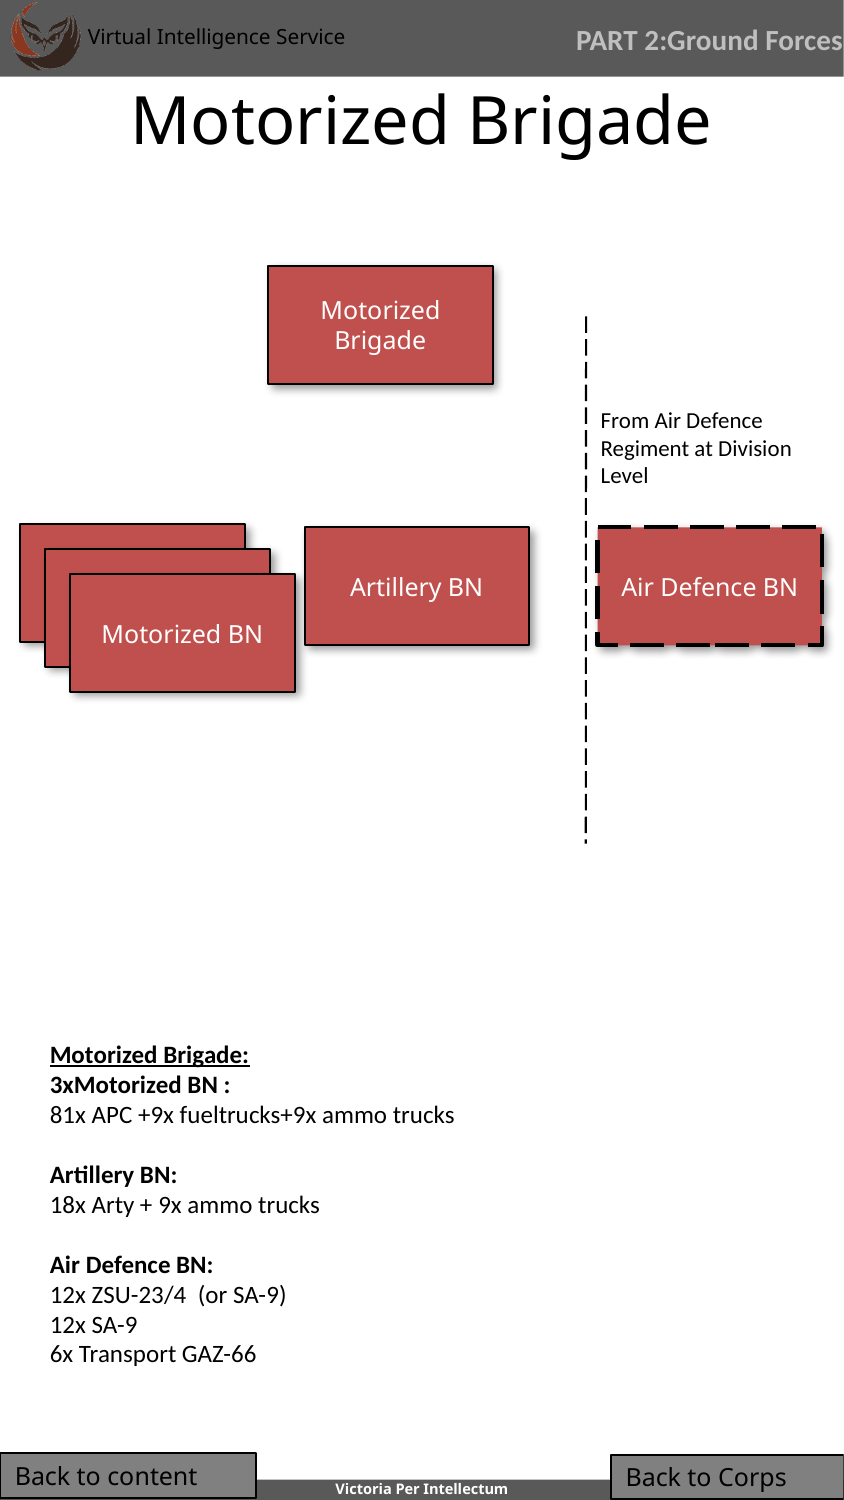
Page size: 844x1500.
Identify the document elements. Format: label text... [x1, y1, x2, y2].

text_box Motorized Brigade: 3xMotorized BN : 81x APC +9x fueltrucks+9x ammo trucks Artillery BN: 18x Arty + 9x ammo trucks Air Defence BN: 12x ZSU-23/4 (or SA-9) 12x SA-9 6x Transport GAZ-66 [35, 1031, 680, 1406]
text_box Armor BN [43, 547, 272, 669]
text_box Artillery BN [303, 525, 531, 647]
text_box From Air Defence Regiment at Division Level [585, 398, 844, 496]
text_box Motorized BN [68, 572, 297, 694]
picture [0, 0, 88, 76]
text_box Armor BN [18, 522, 247, 644]
text_box Motorized Brigade [266, 264, 495, 386]
text_box Air Defence BN [595, 590, 824, 647]
text_box PART 2:Ground Forces [551, 0, 844, 77]
text_box Back to content [0, 1453, 257, 1498]
text_box Back to Corps [610, 1454, 844, 1500]
title Motorized Brigade [0, 76, 844, 160]
text_box Air Defence BN [595, 525, 824, 578]
